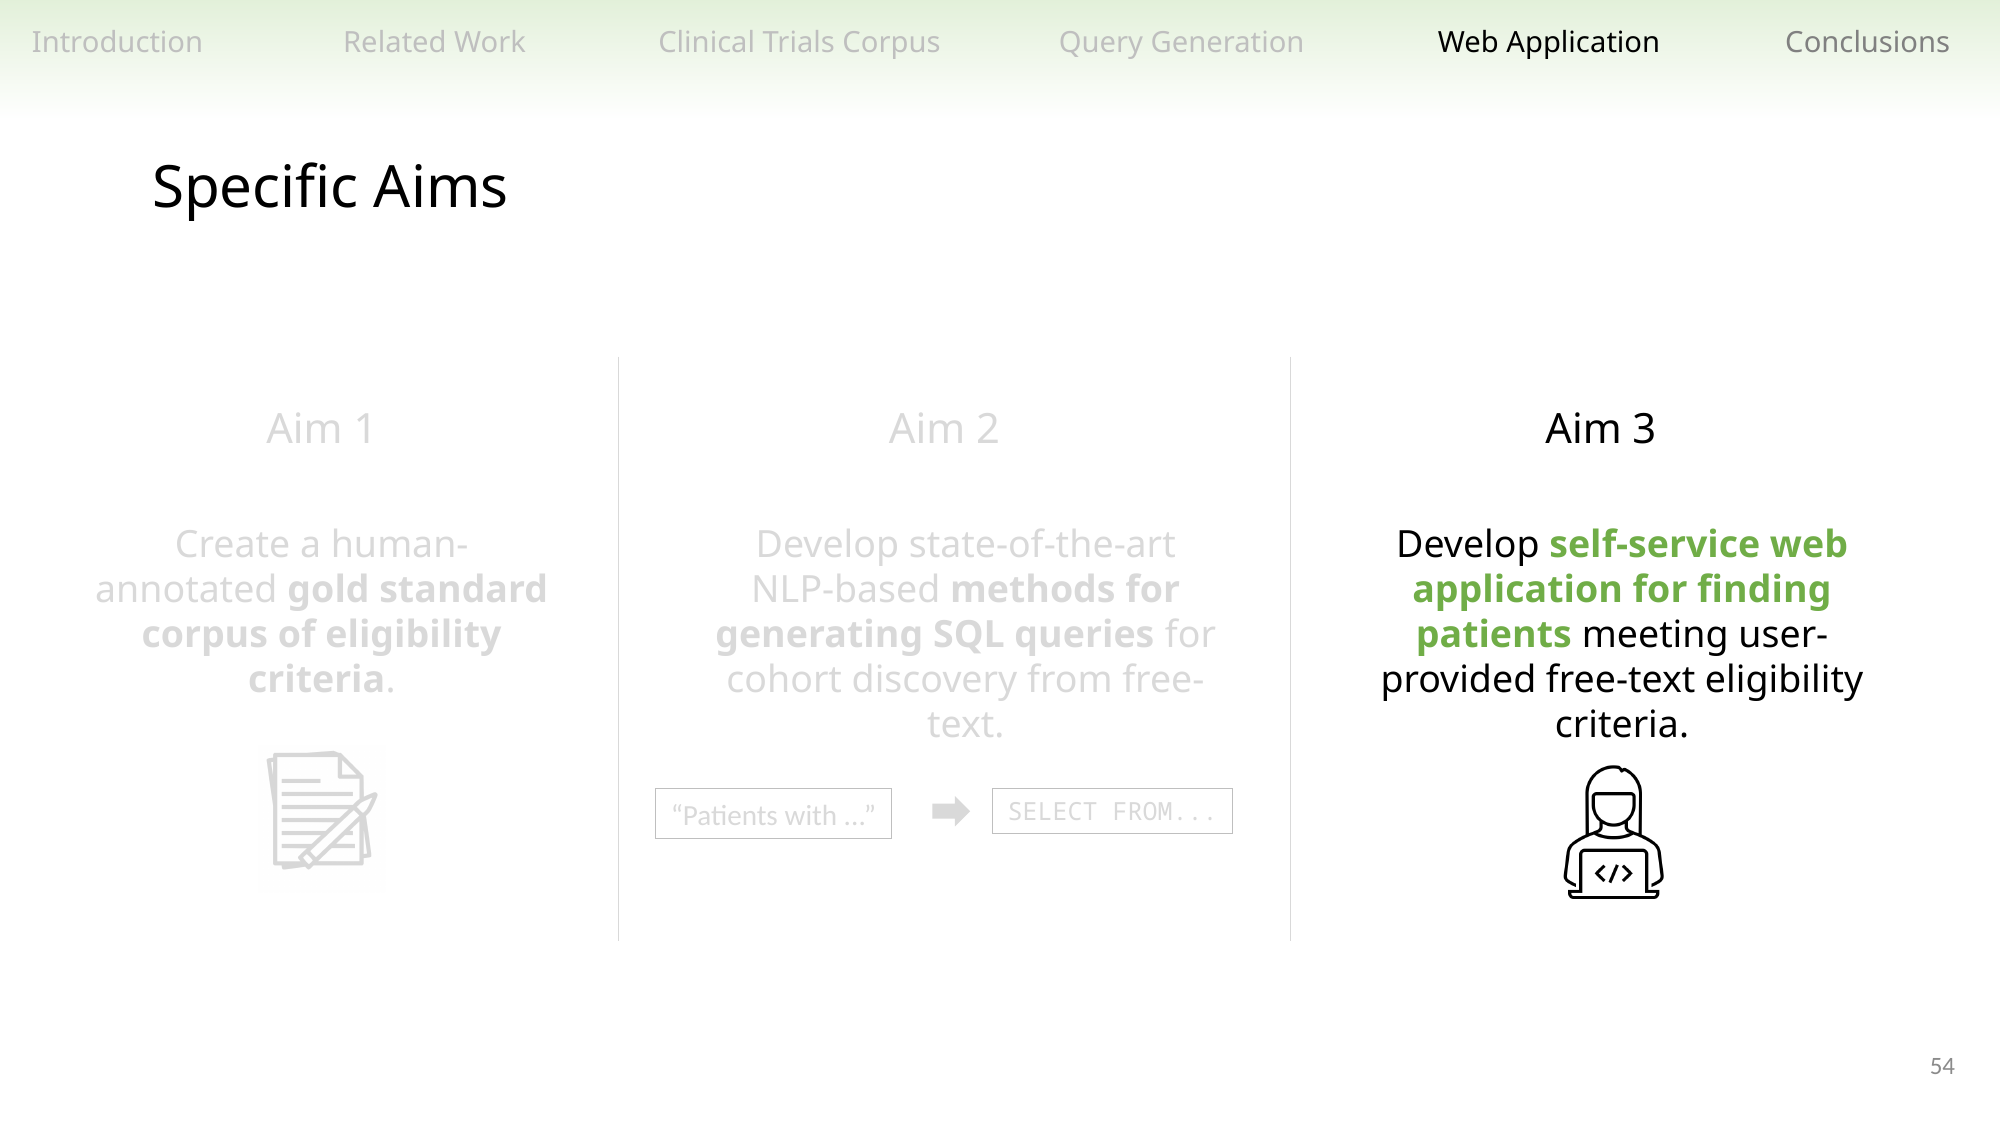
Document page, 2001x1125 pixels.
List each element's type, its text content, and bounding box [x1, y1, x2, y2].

slide_number 54 [1520, 1035, 1971, 1096]
text_box Specific Aims [137, 141, 1914, 227]
text_box Develop self-service web application for finding patients meeting user-provided free-text eligibility criteria. [1351, 513, 1893, 753]
text_box [931, 793, 972, 829]
text_box SELECT FROM... [992, 788, 1233, 834]
text_box Develop state-of-the-art NLP-based methods for generating SQL queries for cohort discovery from free-text. [694, 513, 1237, 753]
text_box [24, 15, 1963, 67]
text_box Aim 1 [244, 394, 400, 460]
text_box Create a human-annotated gold standard corpus of eligibility criteria. [72, 513, 572, 708]
text_box Aim 3 [1523, 394, 1679, 460]
picture [257, 745, 386, 893]
text_box Aim 2 [867, 394, 1022, 460]
text_box “Patients with ...” [655, 788, 892, 839]
picture [1538, 751, 1689, 902]
